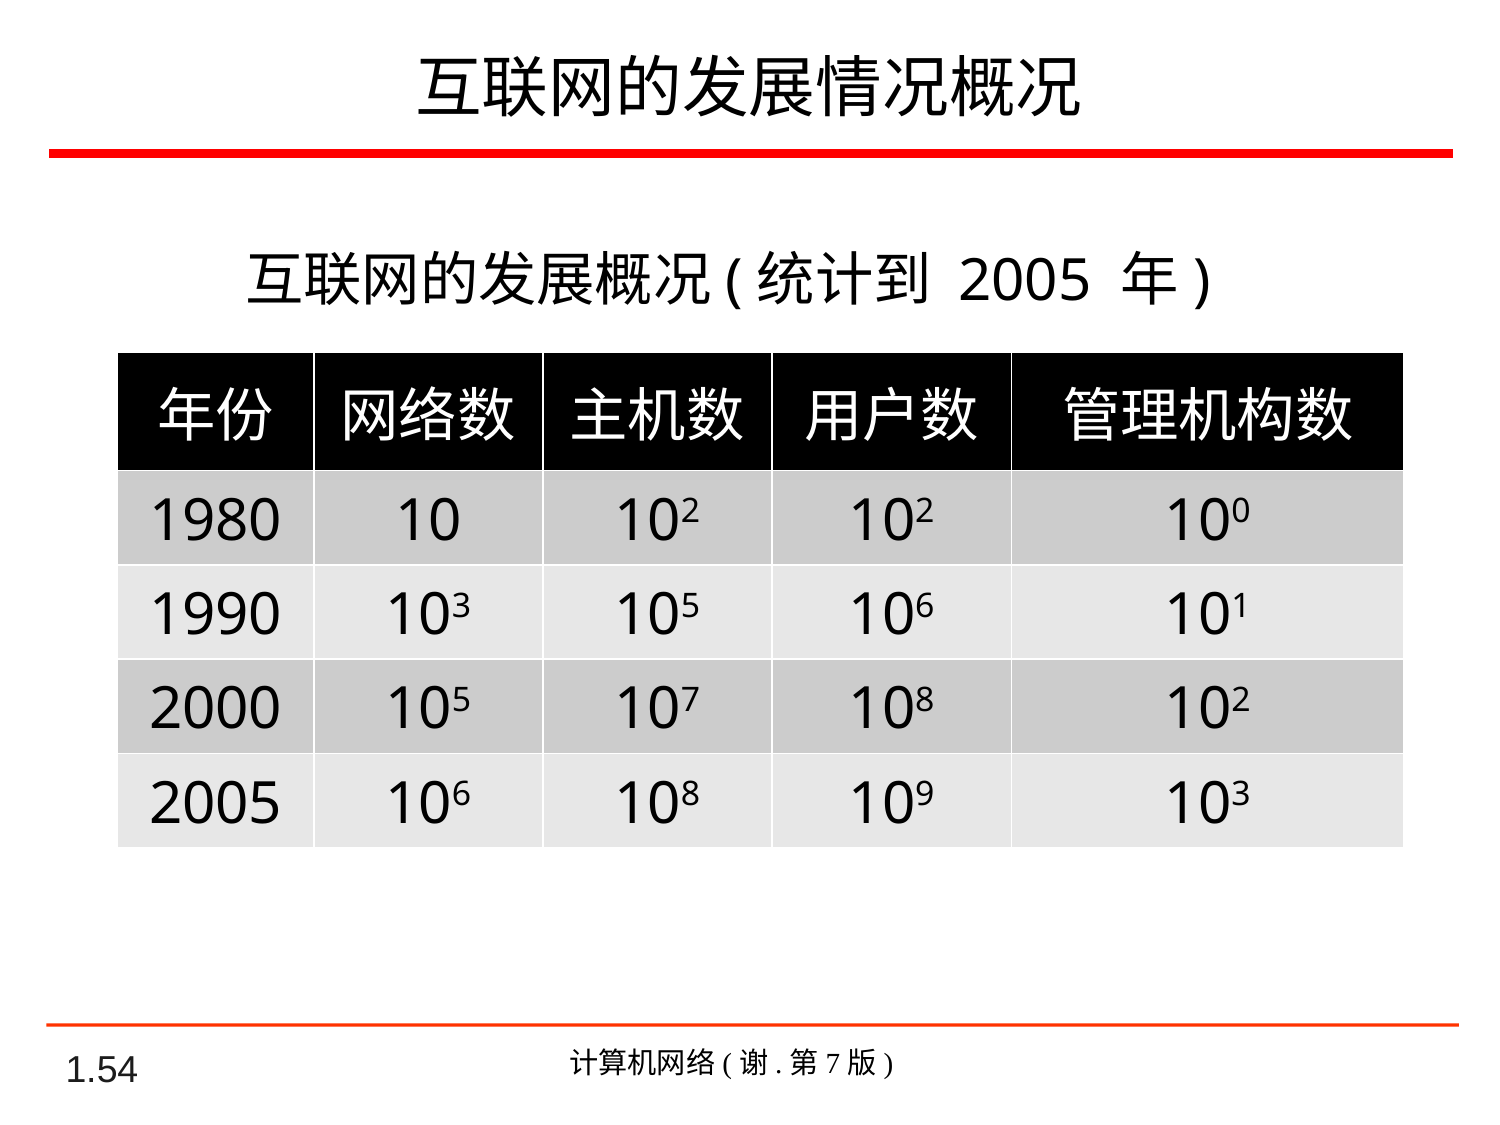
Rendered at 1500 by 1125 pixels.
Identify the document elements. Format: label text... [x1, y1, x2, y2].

table_cell 109 [773, 754, 1011, 847]
table_header 管理机构数 [1012, 353, 1403, 470]
table_cell 102 [773, 471, 1011, 564]
table_header 年份 [118, 353, 313, 470]
table_cell 108 [773, 660, 1011, 753]
table_cell 102 [544, 471, 771, 564]
table_cell 105 [544, 566, 771, 658]
table_cell 1980 [118, 471, 313, 564]
table_cell 2005 [118, 754, 313, 847]
table_cell 106 [315, 754, 542, 847]
text_box 互联网的发展概况(统计到 2005 年) [222, 234, 1234, 320]
title 互联网的发展情况概况 [58, 33, 1440, 137]
table_cell 107 [544, 660, 771, 753]
table_cell 106 [773, 566, 1011, 658]
table_cell 105 [315, 660, 542, 753]
table_cell 102 [1012, 660, 1403, 753]
table_cell 103 [315, 566, 542, 658]
table_header 网络数 [315, 353, 542, 470]
table_cell 1990 [118, 566, 313, 658]
table_header 用户数 [773, 353, 1011, 470]
table_cell 2000 [118, 660, 313, 753]
table_cell 100 [1012, 471, 1403, 564]
table_cell 108 [544, 754, 771, 847]
table_header 主机数 [544, 353, 771, 470]
table_cell 103 [1012, 754, 1403, 847]
table_cell 10 [315, 471, 542, 564]
table_cell 101 [1012, 566, 1403, 658]
